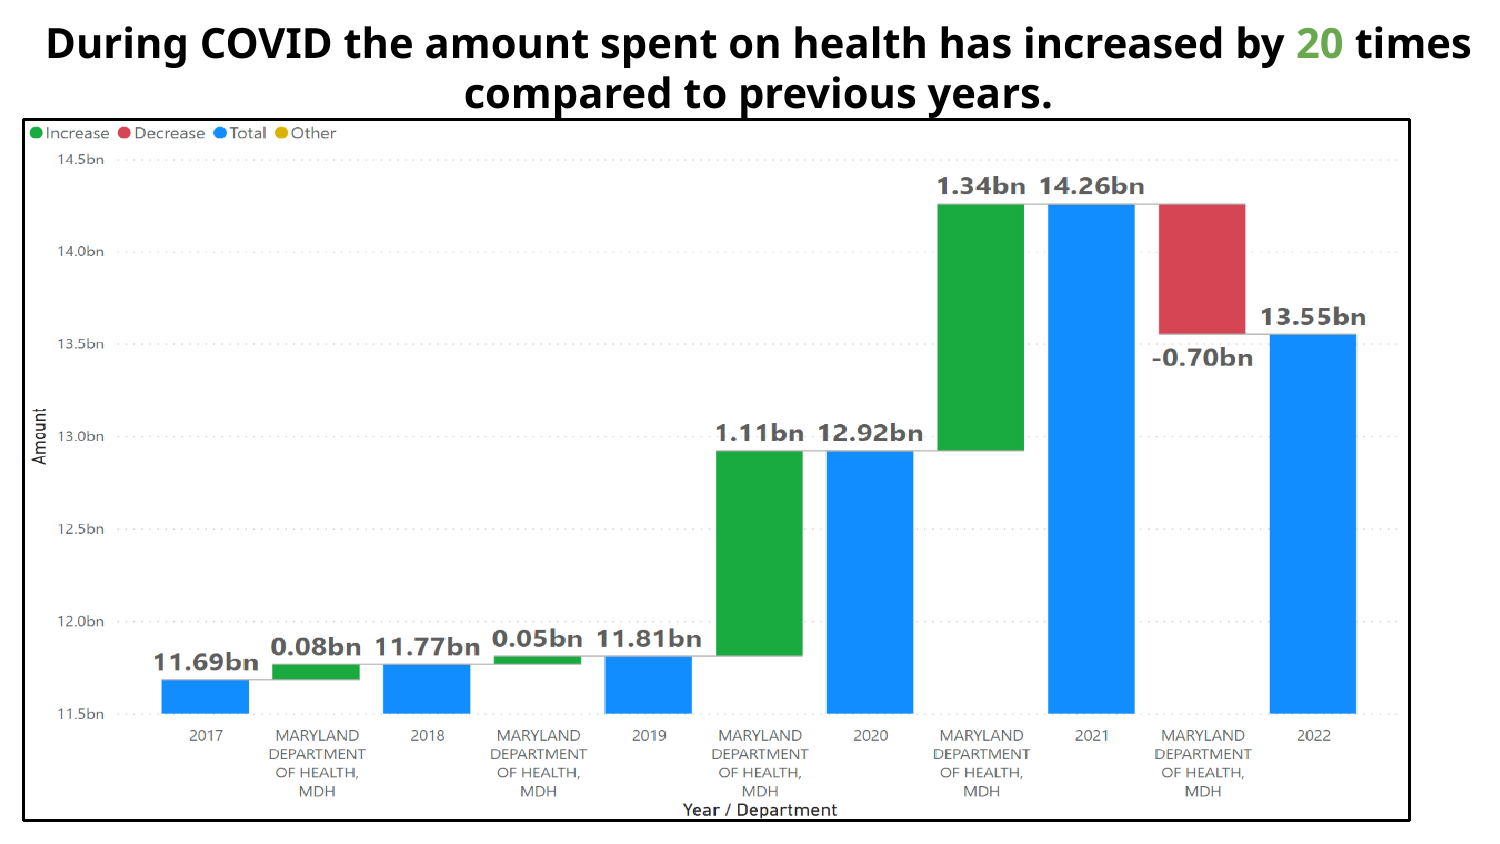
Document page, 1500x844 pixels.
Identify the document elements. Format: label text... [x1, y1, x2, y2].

picture [24, 120, 1409, 819]
subtitle During COVID the amount spent on health has increased by 20 times compared to previous years. [12, 20, 1500, 114]
